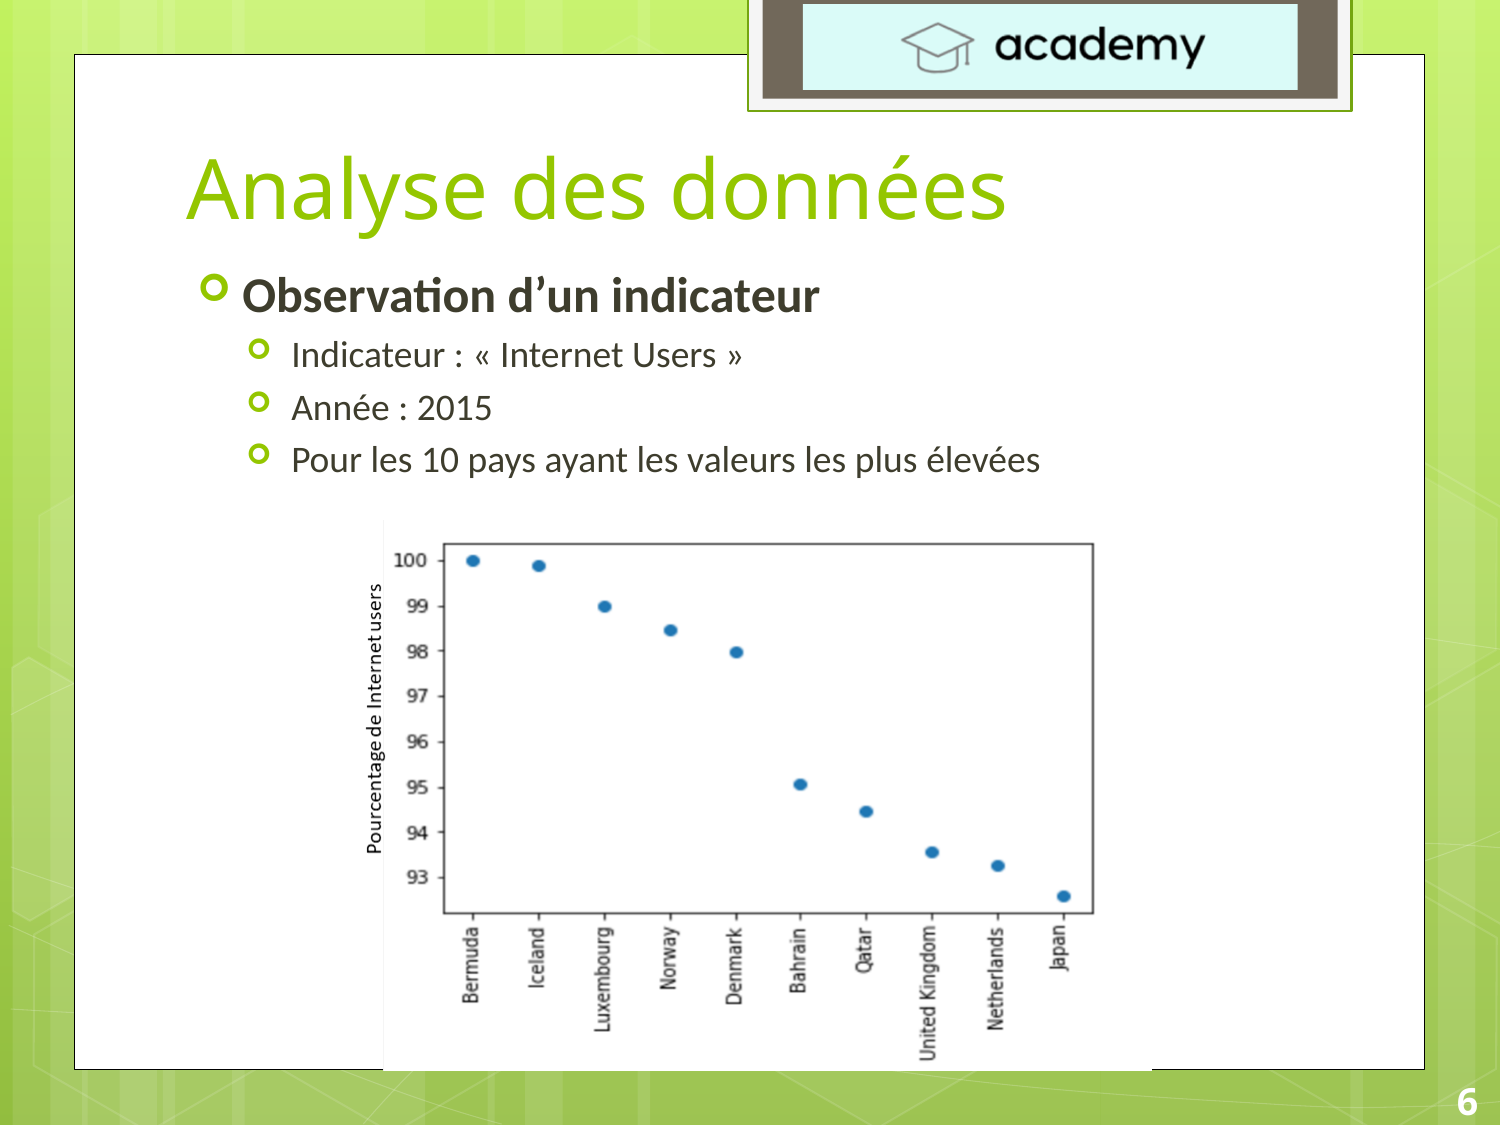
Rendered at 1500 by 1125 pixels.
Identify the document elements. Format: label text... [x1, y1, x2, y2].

title Analyse des données [171, 56, 1324, 244]
picture [353, 520, 1152, 1071]
list Observation d’un indicateur Indicateur : « Internet Users » Année : 2015 Pour les 10 pays ayant les valeurs les plus élevées [171, 255, 1283, 1000]
text_box 6 [1435, 1070, 1500, 1125]
picture [802, 4, 1298, 91]
